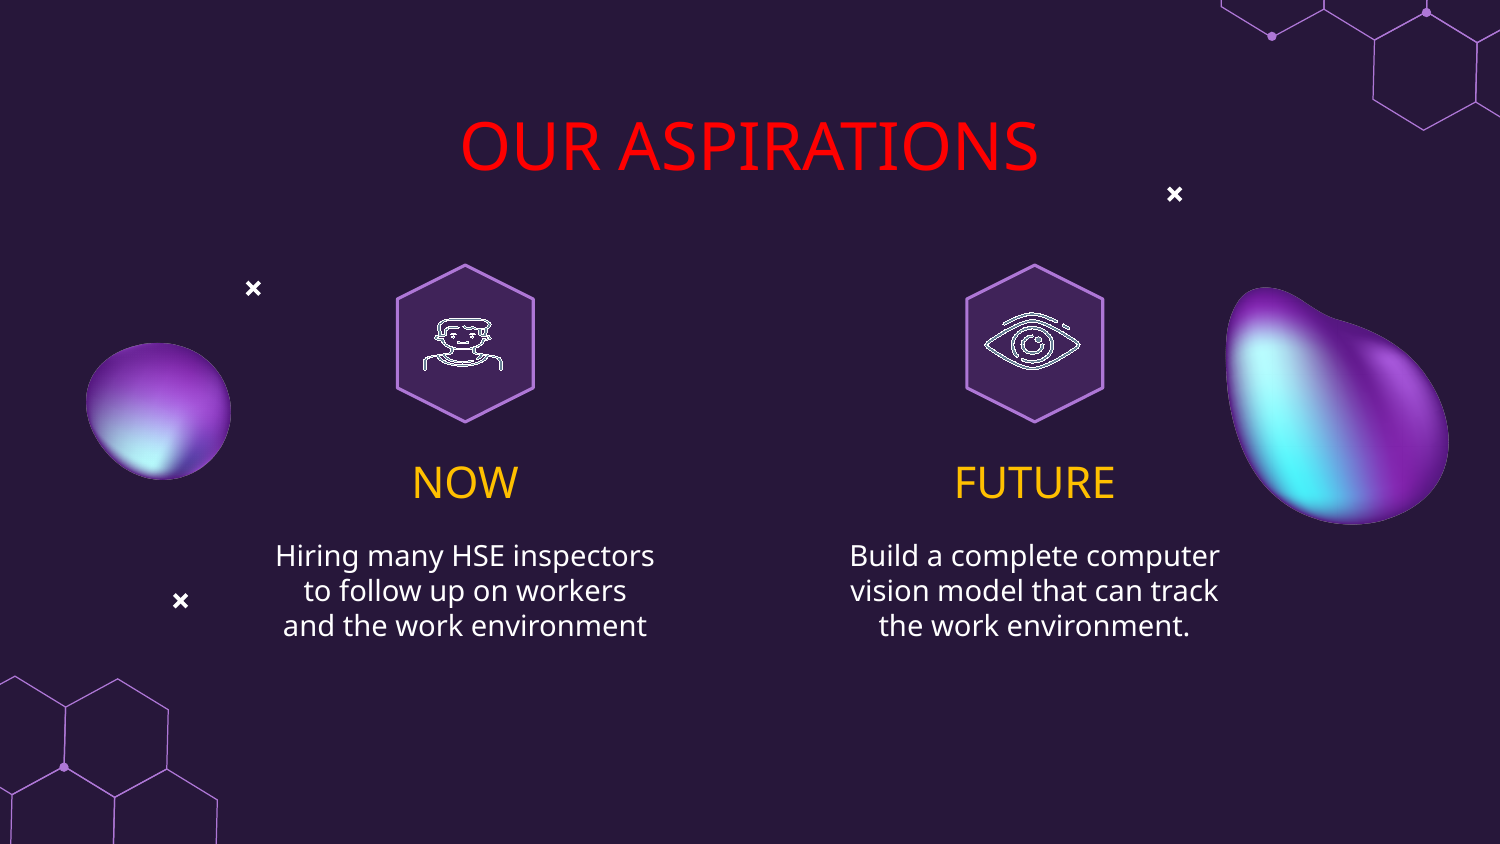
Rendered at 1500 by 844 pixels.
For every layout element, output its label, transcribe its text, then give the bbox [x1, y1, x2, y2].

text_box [174, 594, 188, 608]
text_box [397, 265, 534, 422]
subtitle Build a complete computer vision model that can track the work environment. [829, 523, 1241, 707]
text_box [246, 281, 260, 295]
subtitle NOW [259, 447, 671, 523]
picture [1209, 265, 1465, 540]
text_box [966, 265, 1103, 422]
subtitle FUTURE [829, 447, 1205, 523]
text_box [422, 318, 503, 371]
subtitle Hiring many HSE inspectors to follow up on workers and the work environment [259, 523, 671, 706]
title OUR ASPIRATIONS [118, 88, 1382, 183]
picture [57, 307, 260, 509]
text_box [984, 312, 1081, 371]
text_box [1168, 187, 1182, 201]
